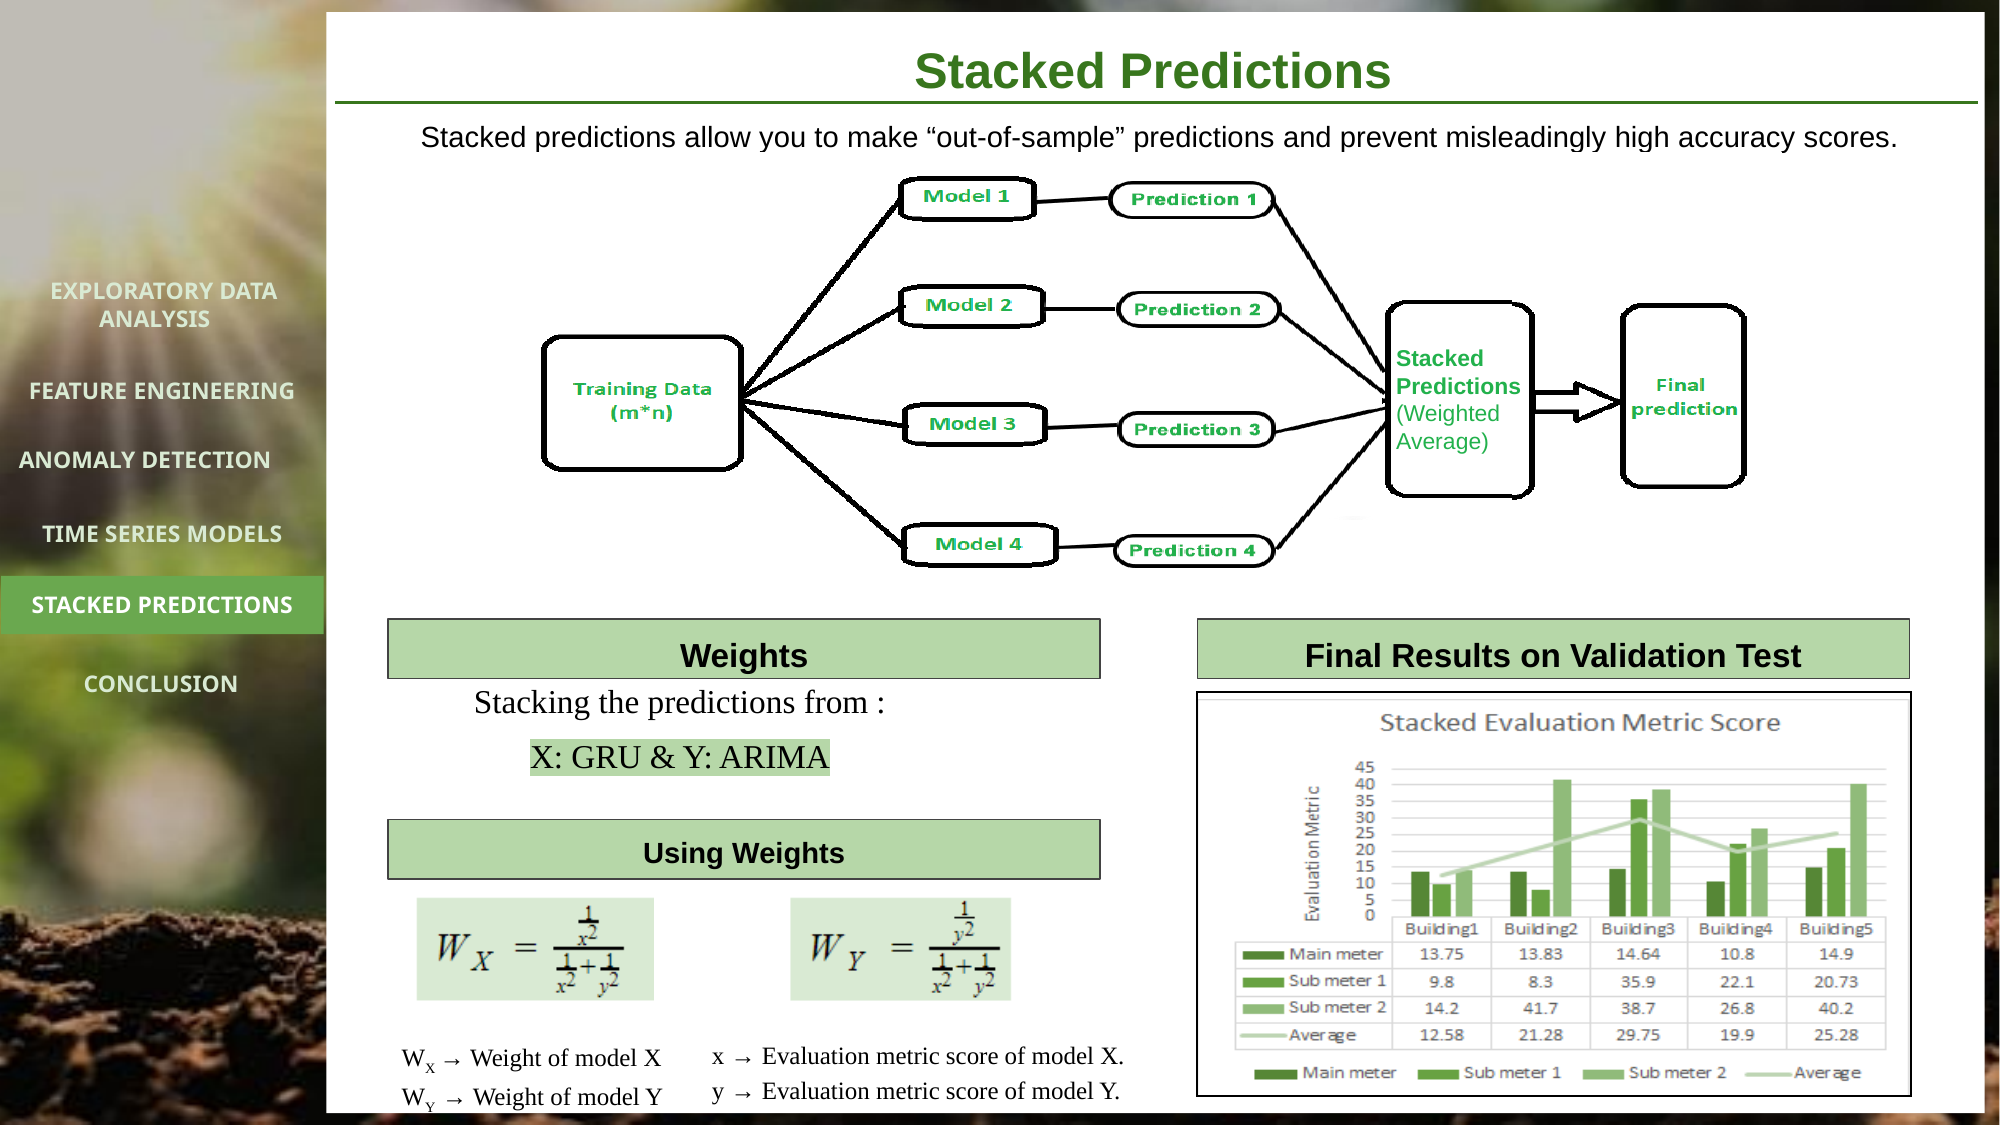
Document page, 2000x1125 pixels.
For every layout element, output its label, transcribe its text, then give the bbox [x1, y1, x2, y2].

picture [414, 895, 654, 1007]
text_box WX → Weight of model X WY → Weight of model Y [386, 1021, 696, 1125]
picture [786, 895, 1016, 1004]
text_box Weights [388, 618, 1101, 679]
picture [1197, 692, 1910, 1096]
picture [0, 0, 2000, 1125]
text_box Stacked Predictions [345, 23, 1961, 91]
text_box Stacking the predictions from : X: GRU & Y: ARIMA [395, 679, 965, 819]
text_box Final Results on Validation Test [1197, 618, 1910, 679]
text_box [519, 151, 1783, 584]
text_box Using Weights [388, 819, 1101, 880]
text_box Stacked predictions allow you to make “out-of-sample” predictions and prevent misleadingly high accuracy scores. [386, 114, 1935, 191]
text_box x → Evaluation metric score of model X. y → Evaluation metric score of model Y. [696, 1020, 1185, 1125]
